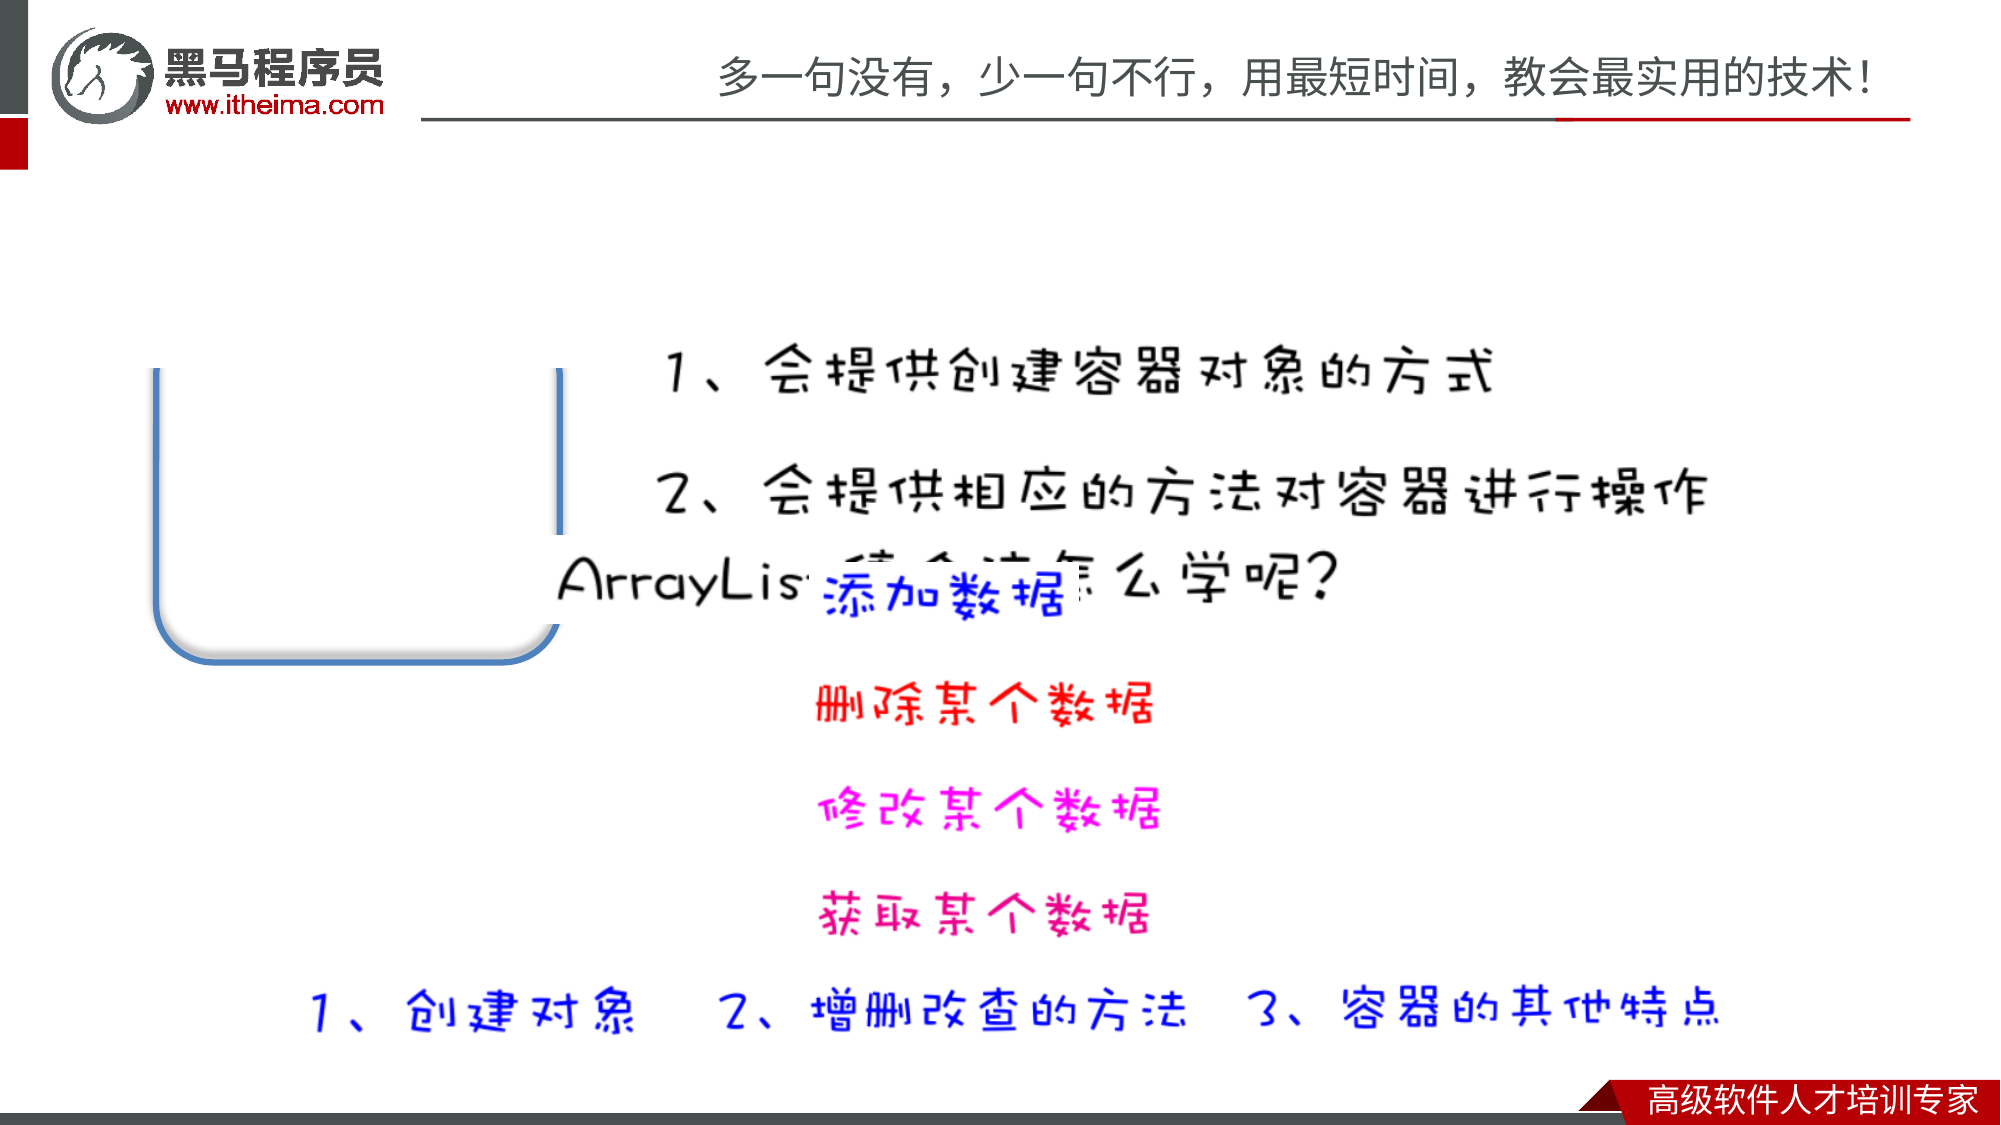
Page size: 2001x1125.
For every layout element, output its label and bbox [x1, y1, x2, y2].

picture [295, 977, 643, 1053]
picture [1235, 971, 1721, 1041]
picture [705, 978, 1194, 1041]
picture [50, 26, 384, 125]
picture [800, 875, 1160, 949]
picture [800, 765, 1178, 848]
picture [649, 453, 1721, 529]
picture [535, 534, 1362, 632]
text_box [156, 376, 560, 663]
picture [21, 270, 1510, 410]
picture [790, 664, 1160, 738]
